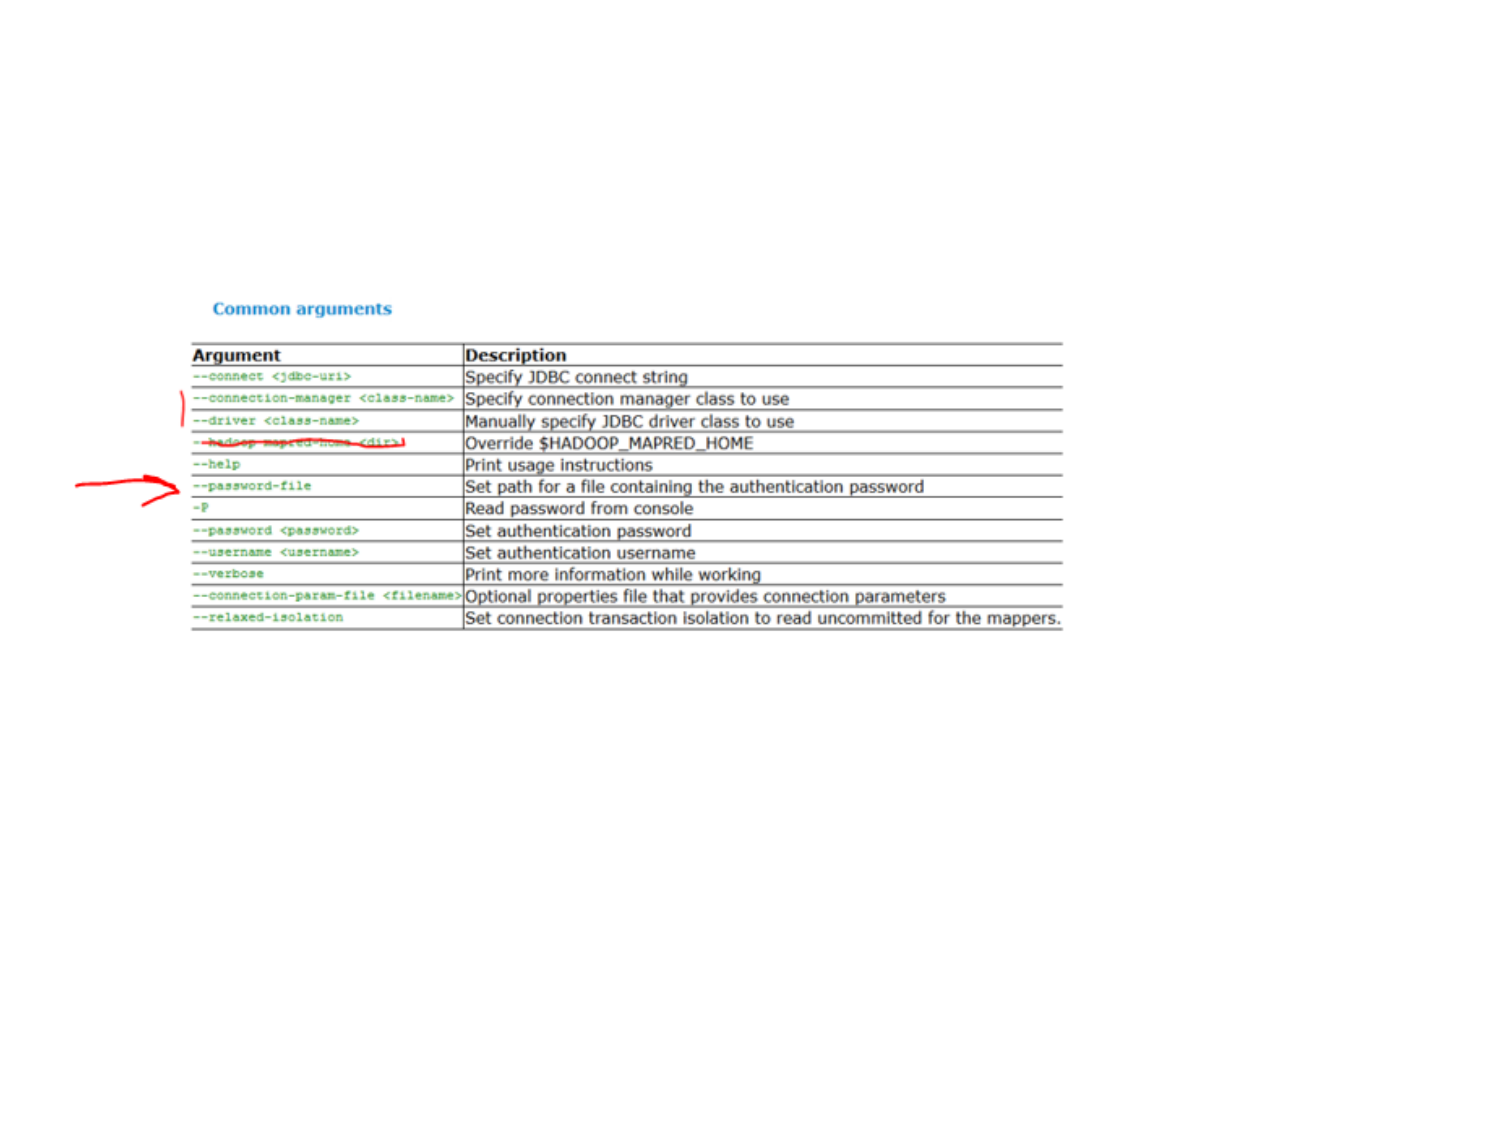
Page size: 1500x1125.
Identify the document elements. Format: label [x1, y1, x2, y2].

picture [74, 270, 1178, 731]
